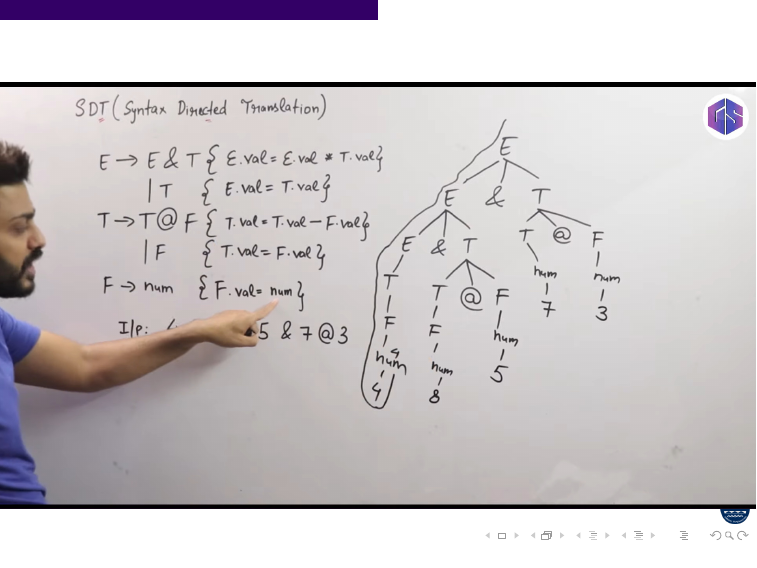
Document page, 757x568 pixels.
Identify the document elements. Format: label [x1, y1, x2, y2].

picture [0, 82, 757, 524]
